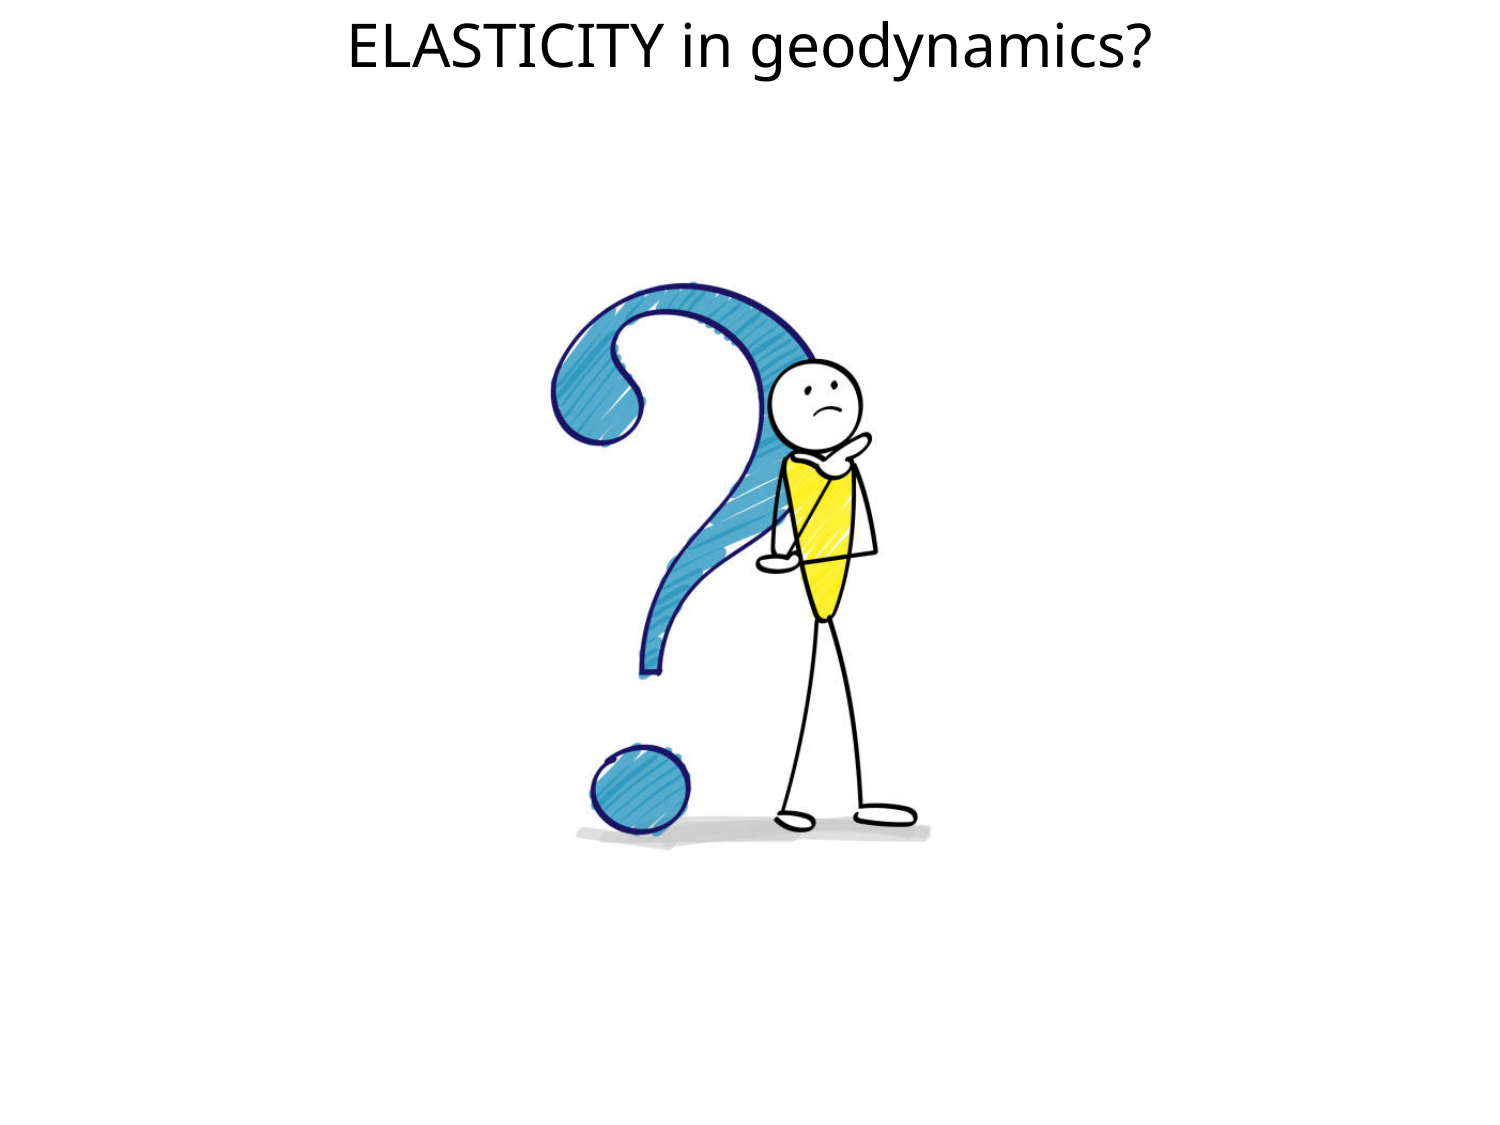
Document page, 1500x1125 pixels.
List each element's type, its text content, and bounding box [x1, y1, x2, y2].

picture [458, 233, 994, 887]
text_box ELASTICITY in geodynamics? [0, 0, 1500, 88]
